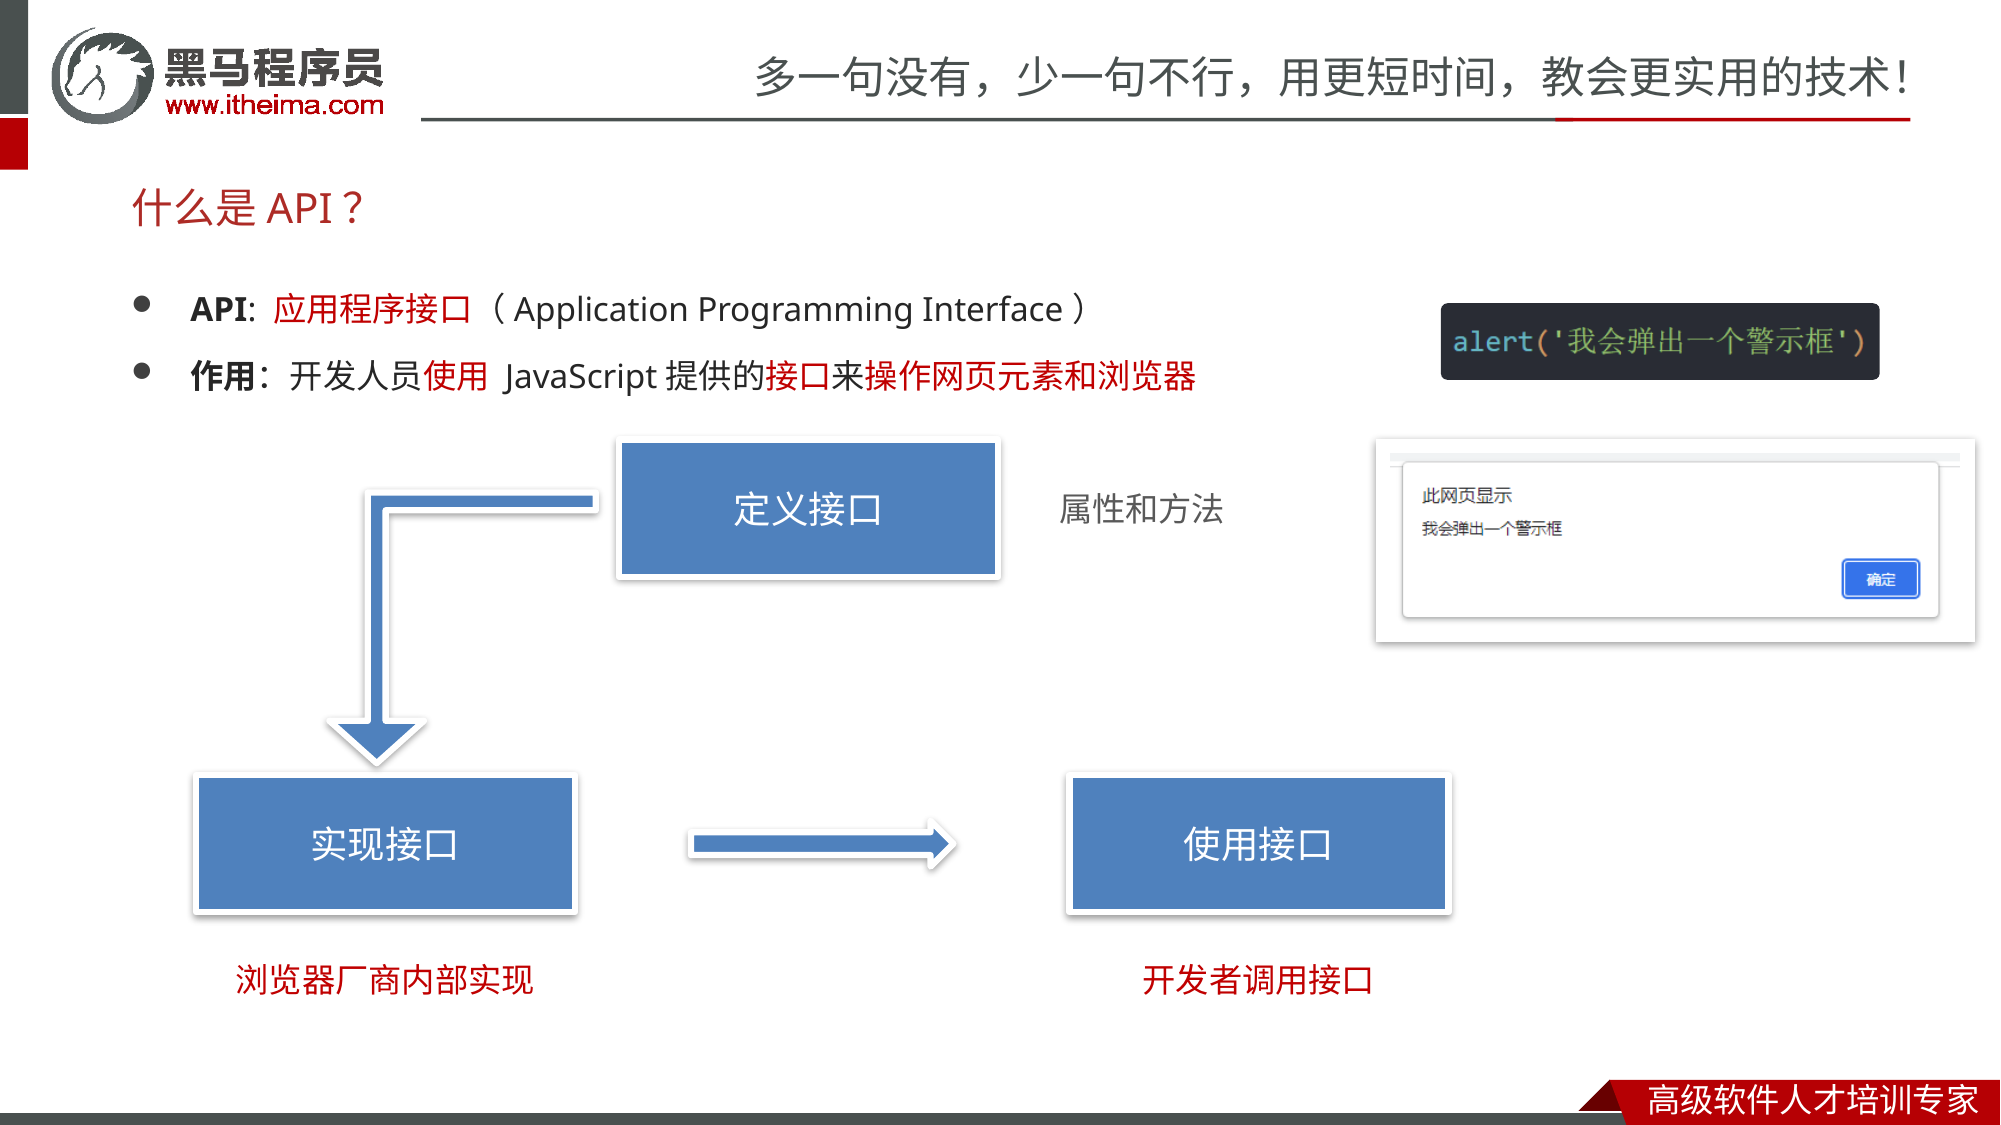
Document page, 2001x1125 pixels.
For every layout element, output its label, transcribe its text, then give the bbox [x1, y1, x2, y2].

text_box 属性和方法 [1044, 480, 1241, 536]
text_box [326, 489, 599, 767]
text_box 实现接口 [193, 772, 578, 915]
picture [1440, 302, 1880, 381]
text_box 开发者调用接口 [1127, 951, 1391, 1007]
text_box 浏览器厂商内部实现 [221, 951, 550, 1007]
list API: 应用程序接口（Application Programming Interface） 作用：开发人员使用 JavaScript提供的接口来操作网页元素和浏览器 [116, 261, 1876, 1008]
text_box 定义接口 [616, 436, 1001, 580]
text_box 使用接口 [1066, 772, 1452, 915]
picture [1389, 453, 1961, 628]
title 什么是API？ [116, 164, 1880, 250]
text_box [687, 817, 957, 870]
picture [50, 26, 384, 125]
